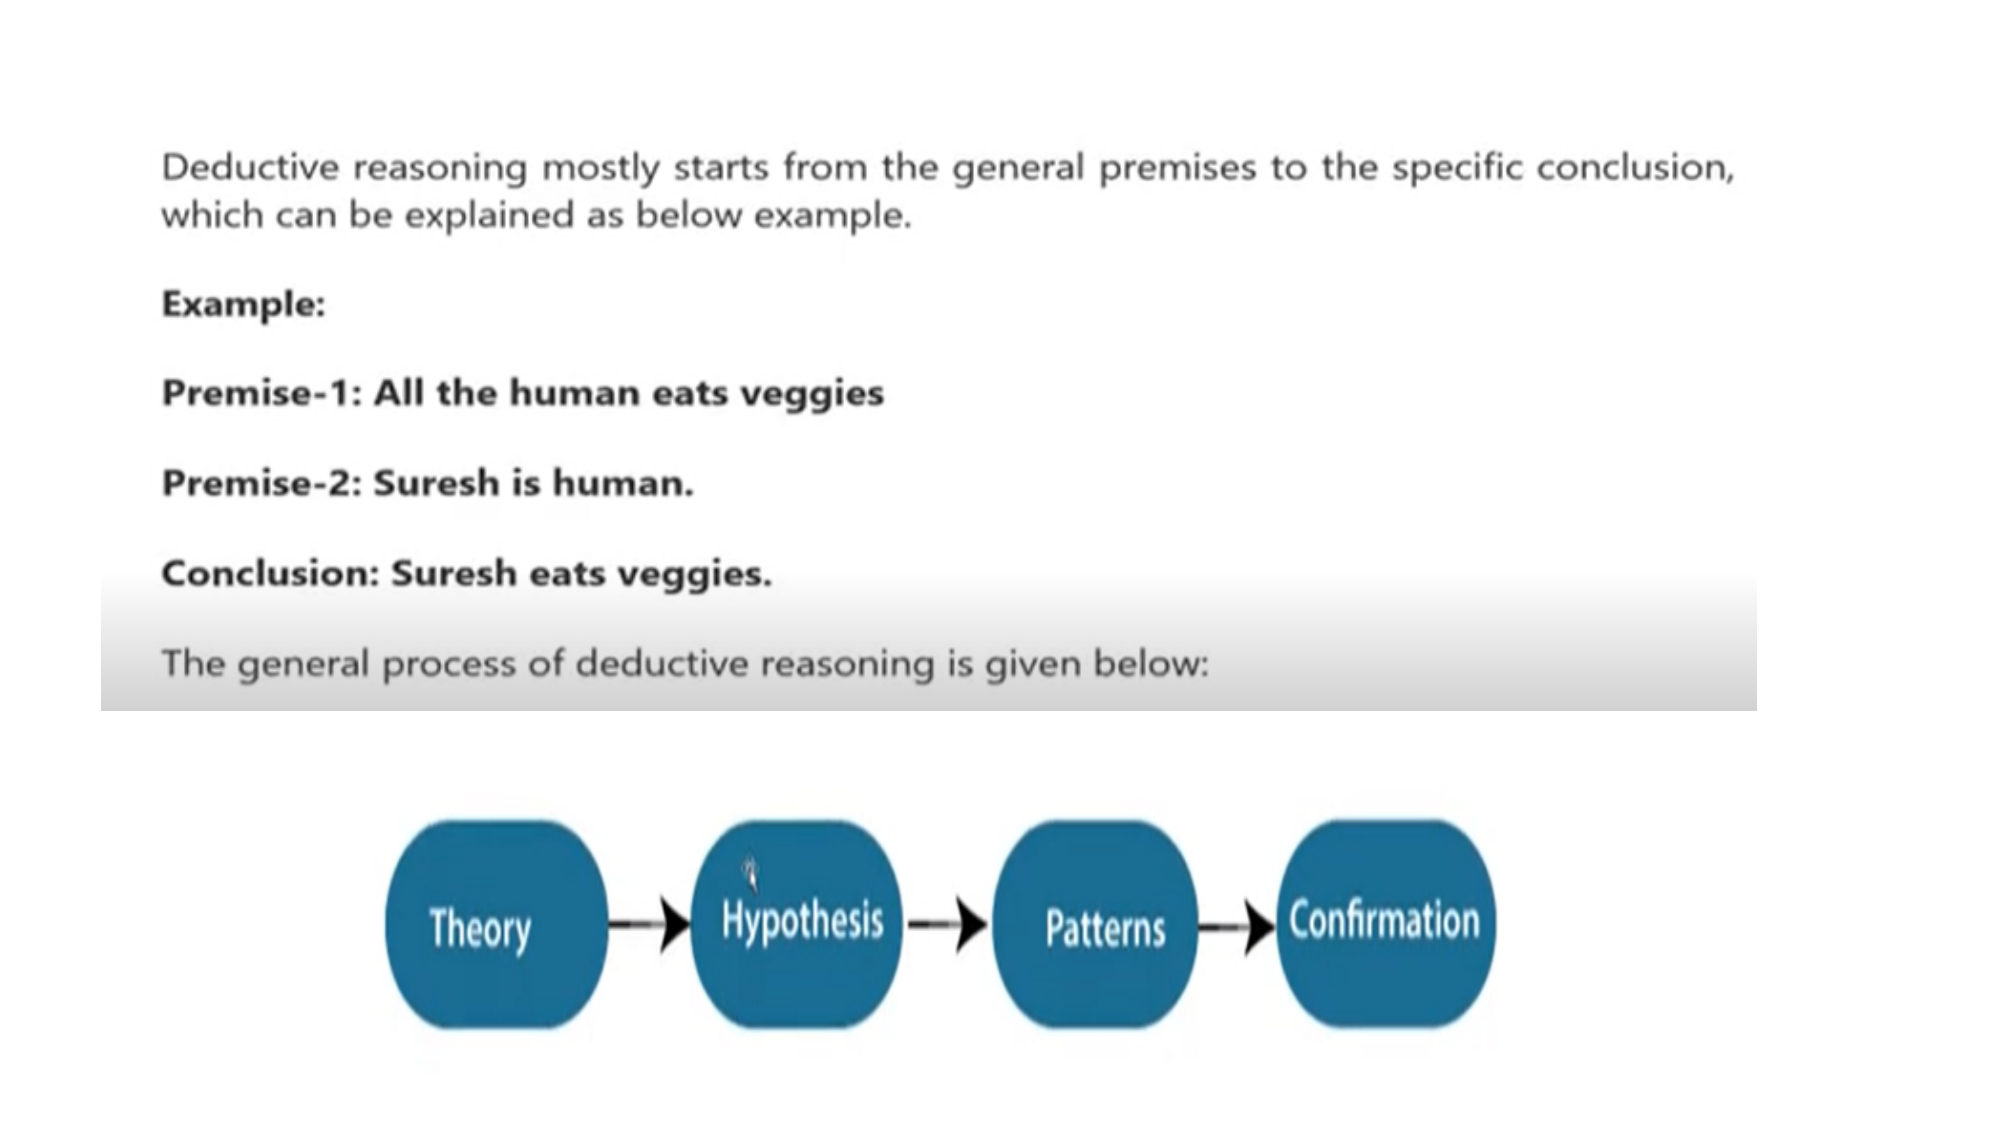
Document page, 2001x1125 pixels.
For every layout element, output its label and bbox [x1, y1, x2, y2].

picture [101, 130, 1757, 711]
picture [364, 782, 1539, 1089]
